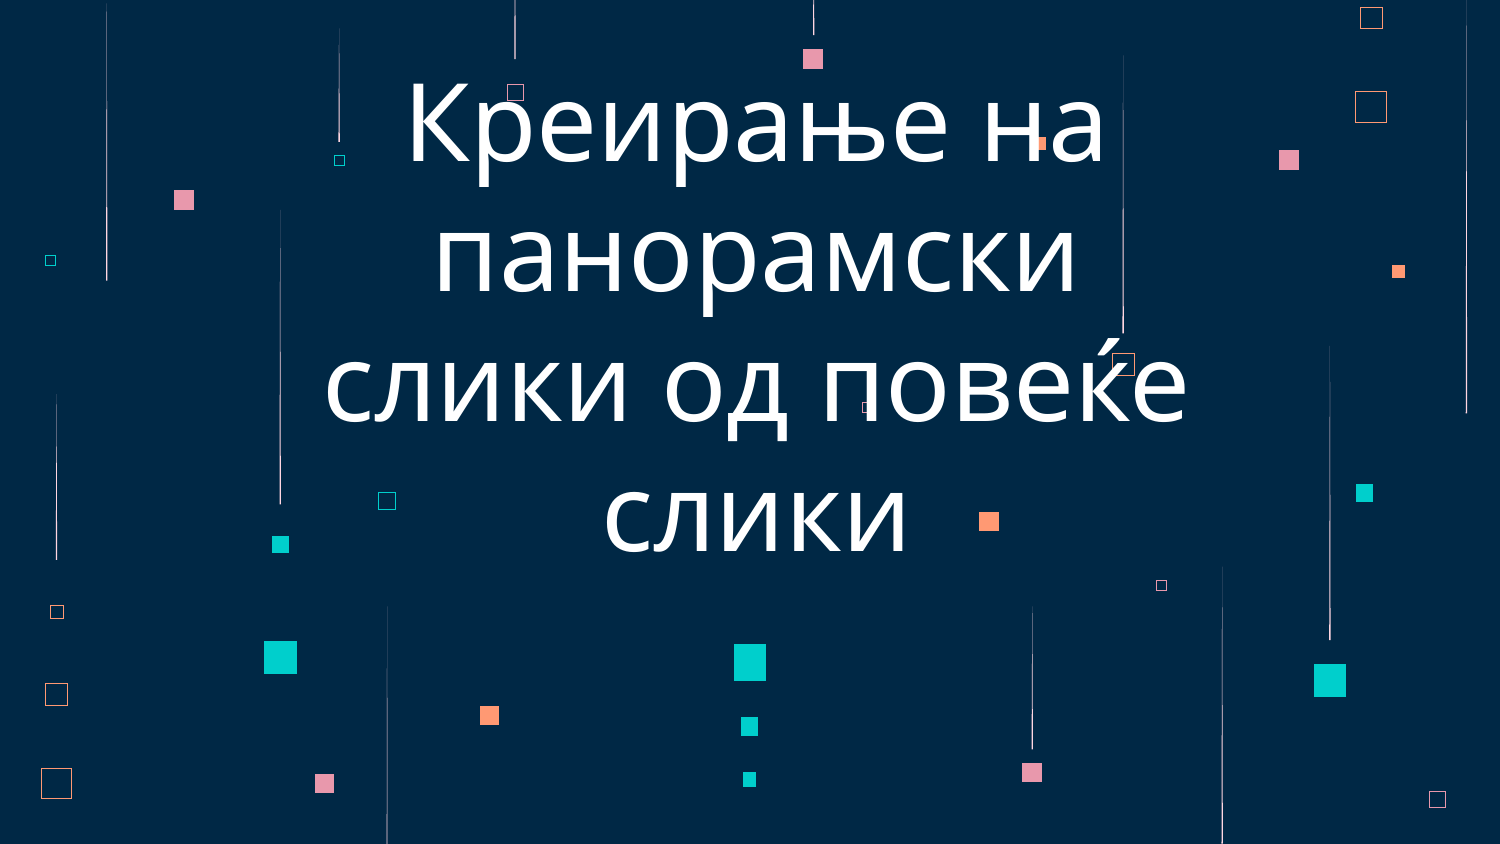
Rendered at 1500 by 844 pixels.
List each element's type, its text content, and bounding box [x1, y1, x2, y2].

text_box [1313, 345, 1347, 698]
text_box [733, 644, 767, 787]
text_box [479, 705, 500, 726]
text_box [263, 209, 297, 675]
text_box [1111, 55, 1135, 376]
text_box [1022, 606, 1043, 783]
title Креирање на панорамски слики од повеќе слики [262, 155, 1251, 589]
text_box [1032, 137, 1046, 151]
text_box [314, 773, 335, 794]
